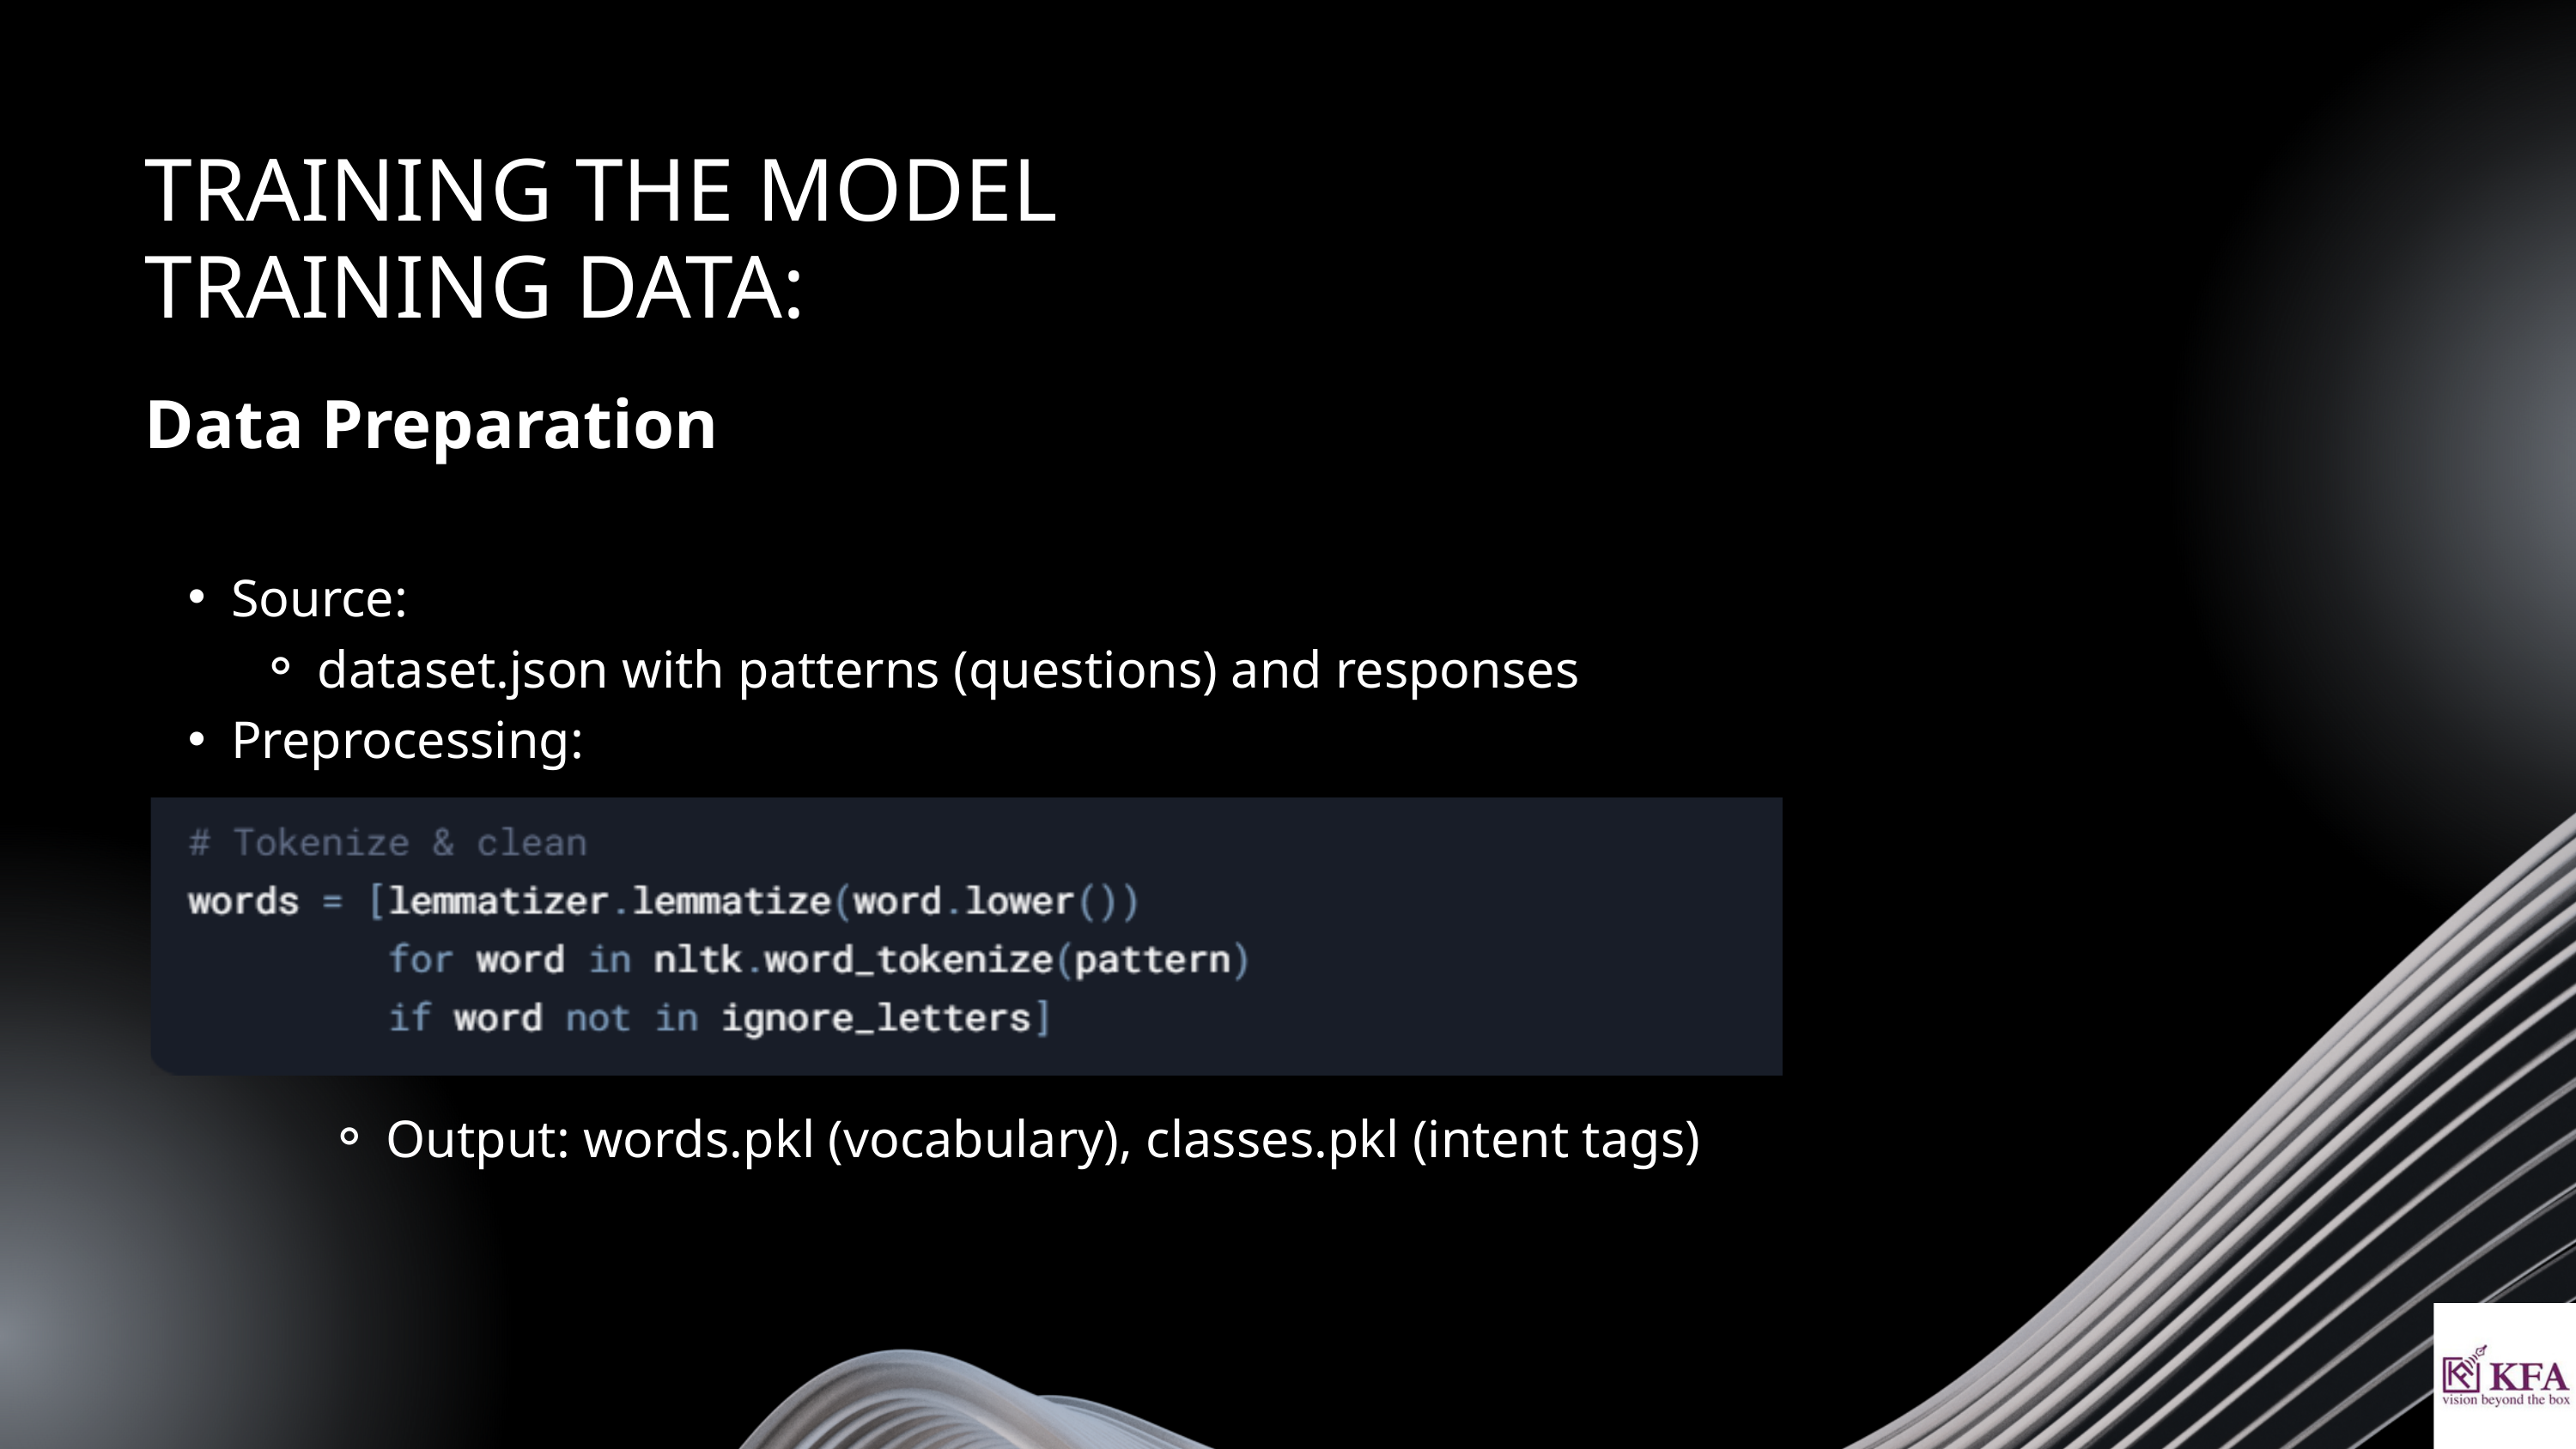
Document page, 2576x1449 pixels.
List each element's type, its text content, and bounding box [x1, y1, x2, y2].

text_box TRAINING THE MODEL TRAINING DATA: [144, 140, 2166, 336]
text_box [0, 822, 515, 1449]
text_box [647, 724, 2576, 1449]
text_box [150, 797, 1783, 1076]
text_box [2166, 0, 2576, 978]
text_box [2433, 1303, 2576, 1449]
text_box Data Preparation Source: dataset.json with patterns (questions) and responses Preprocessing: [144, 368, 1710, 769]
text_box Output: words.pkl (vocabulary), classes.pkl (intent tags) [144, 1110, 1771, 1168]
